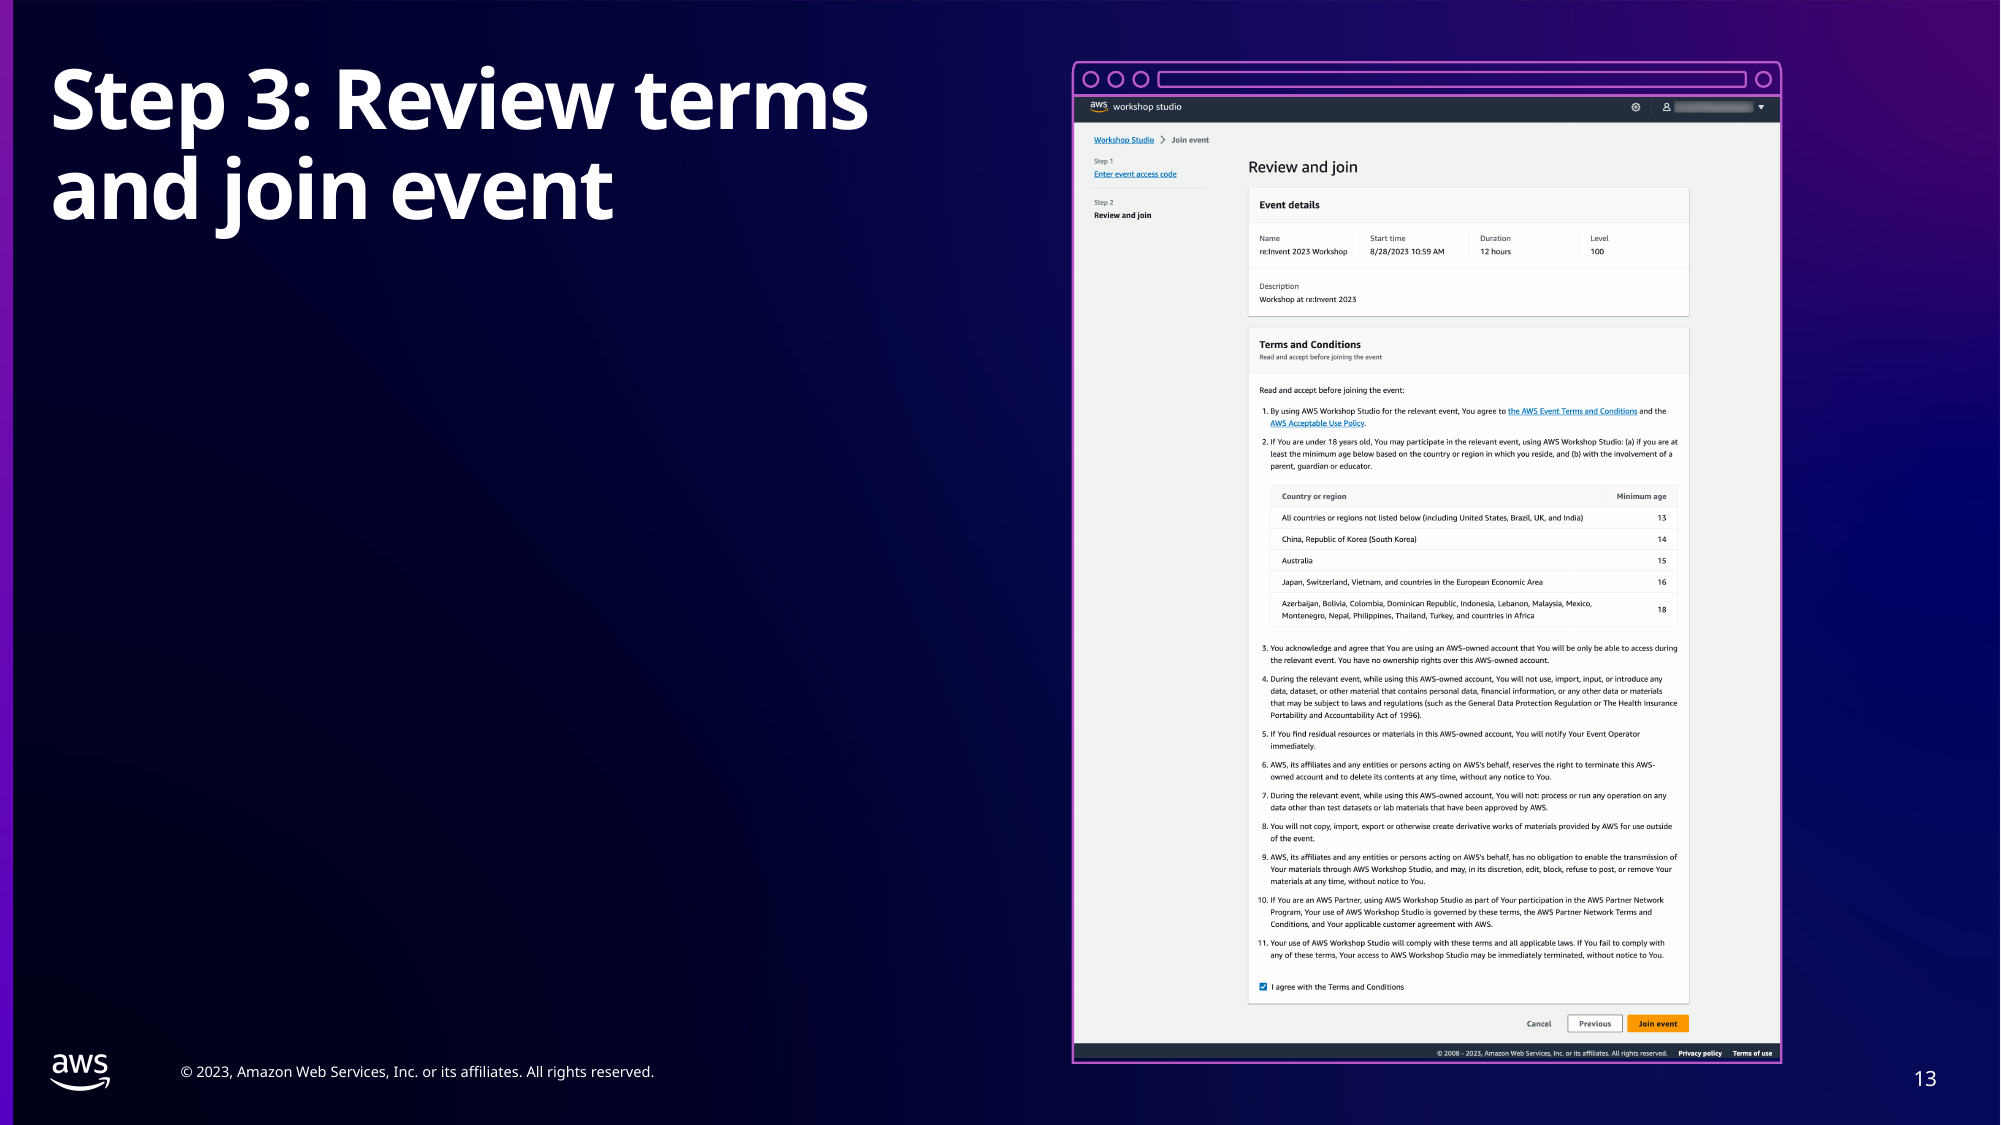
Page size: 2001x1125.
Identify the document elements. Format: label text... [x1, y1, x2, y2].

slide_number 13 [1502, 1050, 1952, 1111]
title Step 3: Review terms and join event [50, 50, 888, 155]
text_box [1072, 62, 1782, 1063]
picture [13, 0, 2001, 1125]
